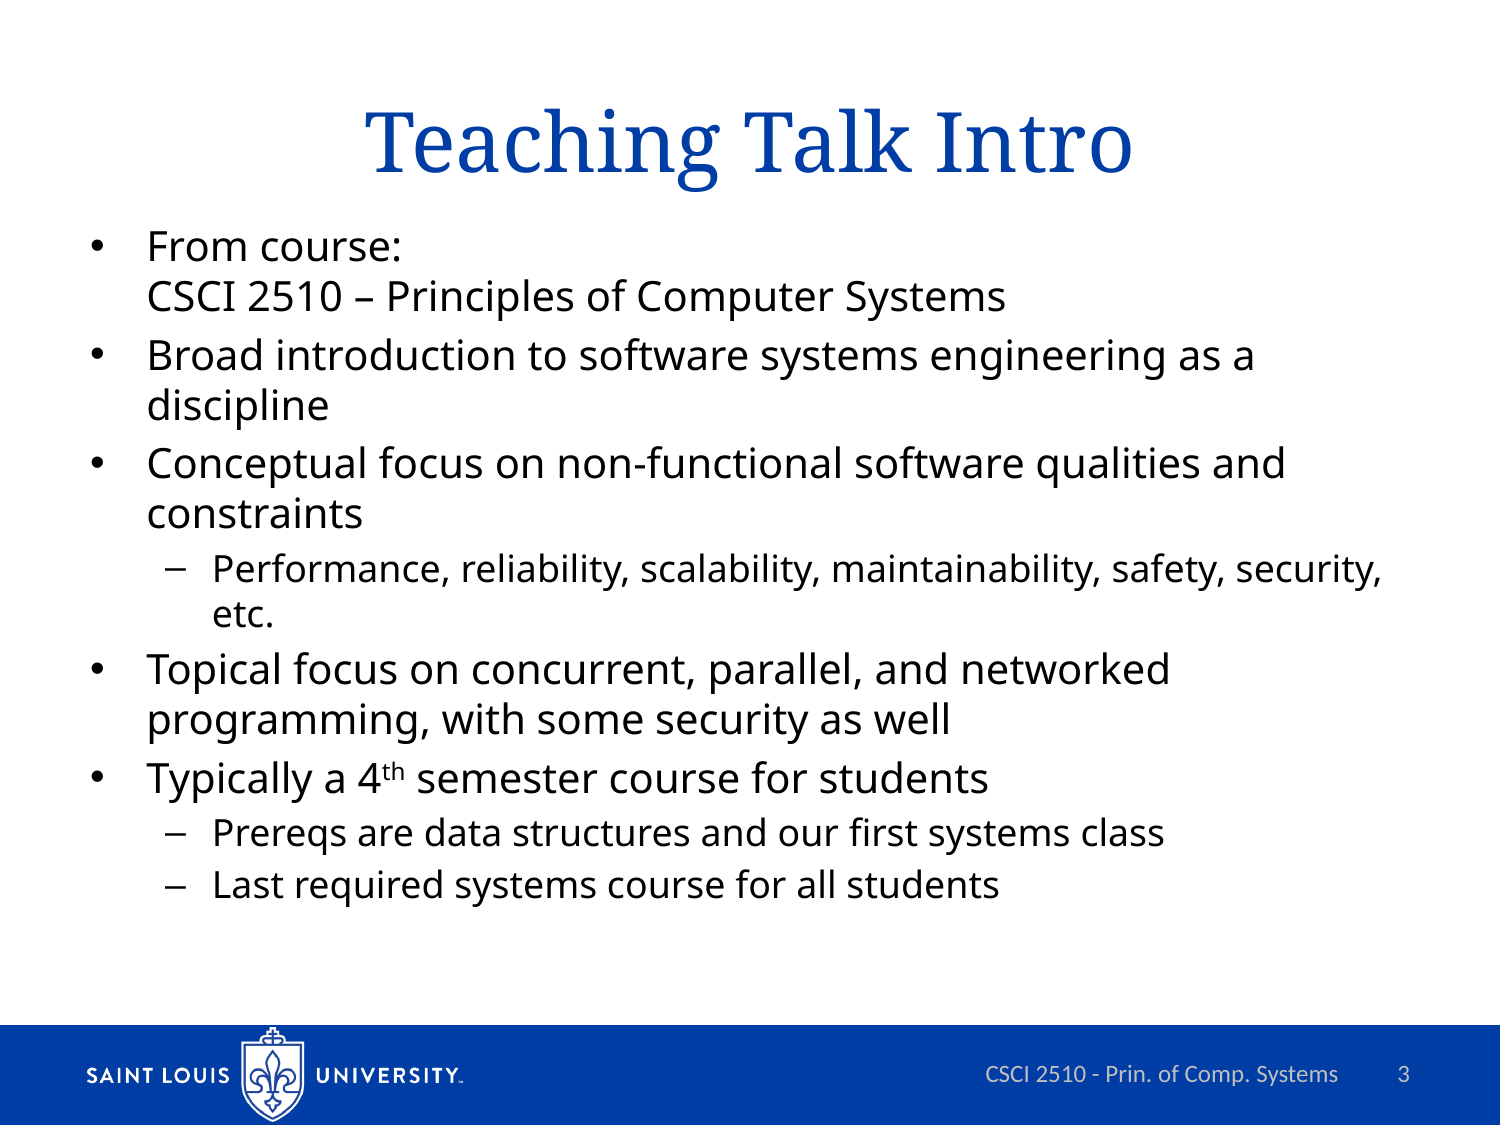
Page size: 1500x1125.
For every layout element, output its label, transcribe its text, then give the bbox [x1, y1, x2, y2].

footer CSCI 2510 - Prin. of Comp. Systems [924, 1042, 1074, 1103]
slide_number 3 [1074, 1042, 1425, 1103]
title Teaching Talk Intro [75, 45, 1425, 212]
picture [87, 1027, 463, 1122]
list From course: CSCI 2510 – Principles of Computer Systems Broad introduction to software systems engineering as a discipline Conceptual focus on non-functional software qualities and constraints Performance, reliability, scalability, maintainability, safety, security, etc. Topical focus on concurrent, parallel, and networked programming, with some security as well Typically a 4th semester course for students Prereqs are data structures and our first systems class Last required systems course for all students [75, 212, 1425, 993]
